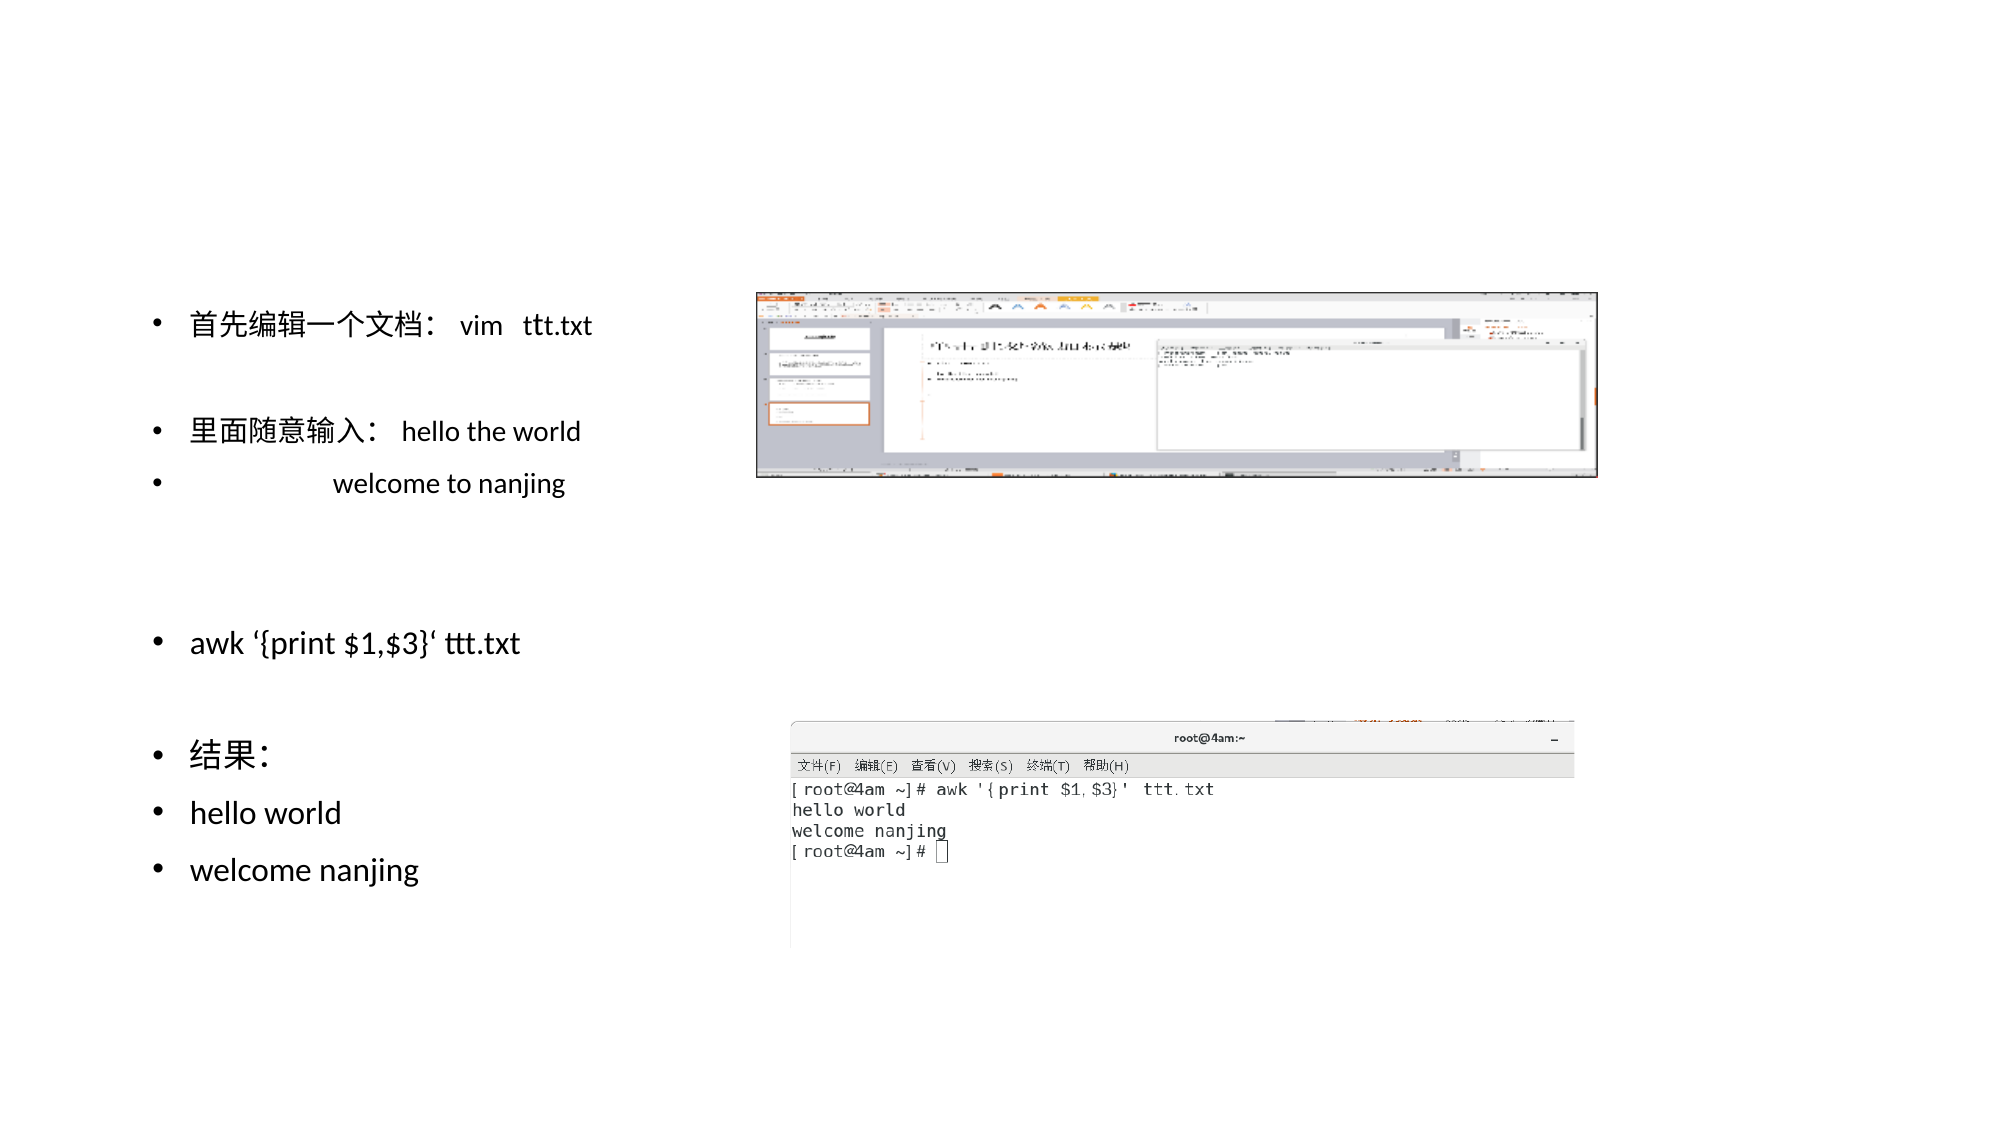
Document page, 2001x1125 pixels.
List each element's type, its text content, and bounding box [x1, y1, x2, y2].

picture [790, 720, 1575, 948]
picture [756, 292, 1598, 478]
list 首先编辑一个文档：vim ttt.txt 里面随意输入：hello the world welcome to nanjing awk ‘{print $1,$3}‘ ttt.txt 结果： hello world welcome nanjing [137, 299, 1863, 1014]
